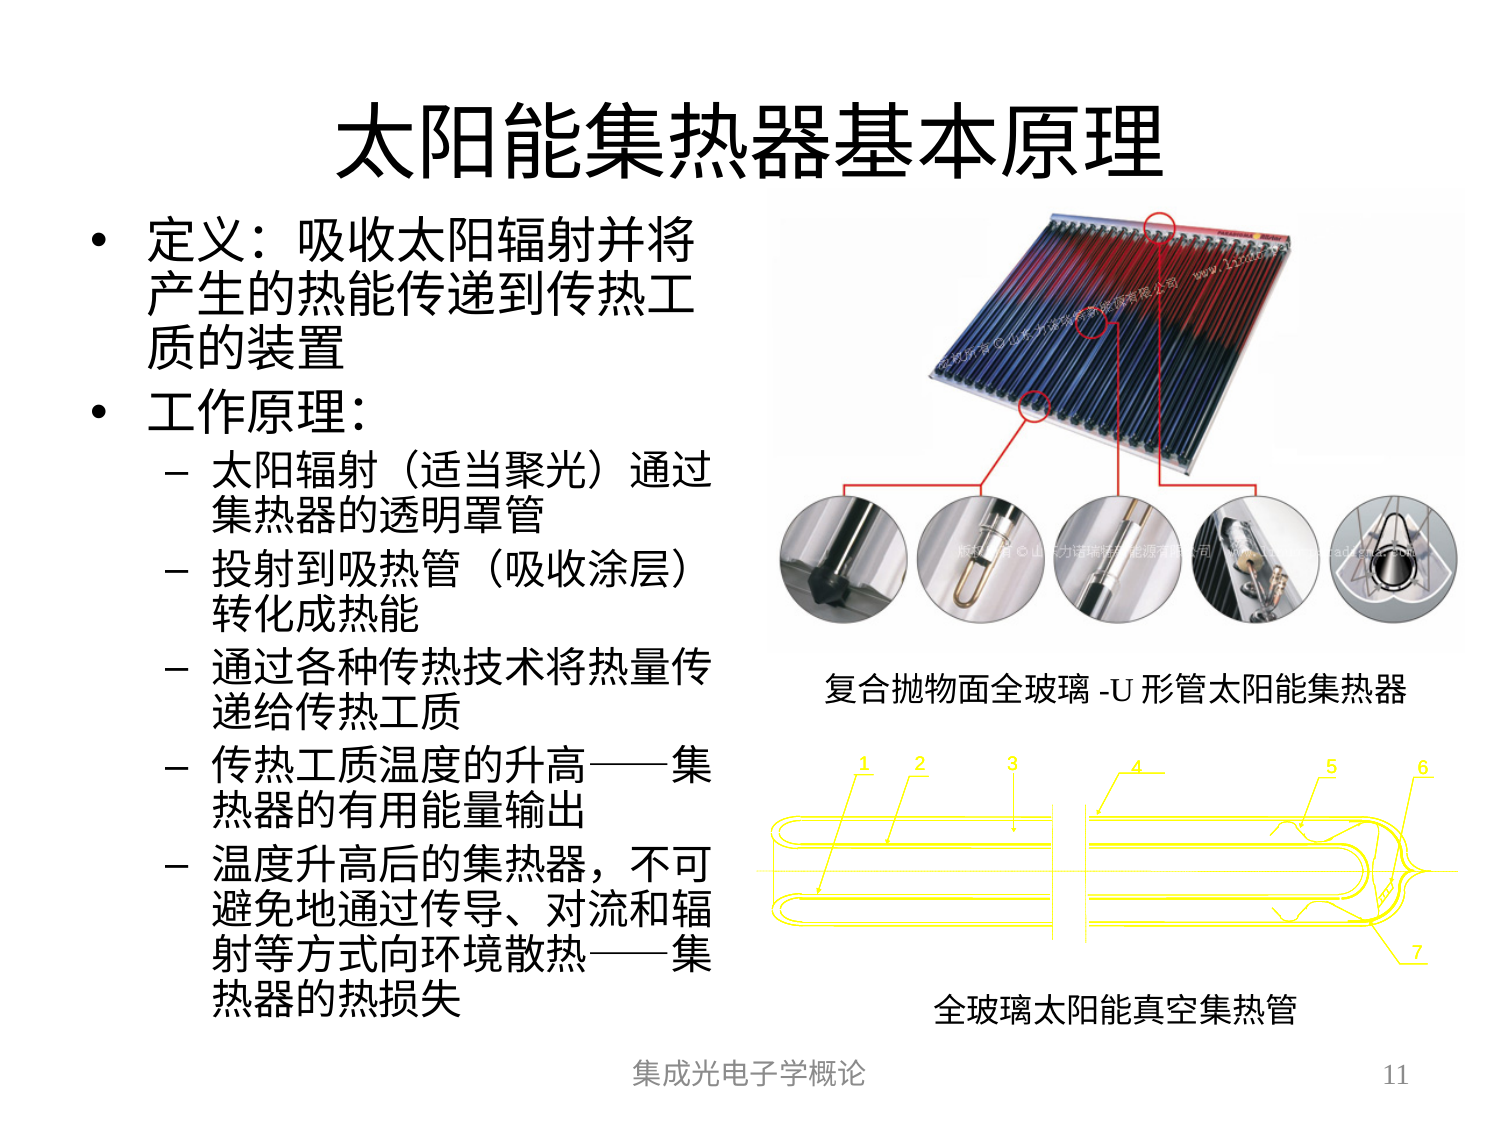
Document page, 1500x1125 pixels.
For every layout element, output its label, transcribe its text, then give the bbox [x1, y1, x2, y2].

list 定义：吸收太阳辐射并将产生的热能传递到传热工质的装置 工作原理： 太阳辐射（适当聚光）通过集热器的透明罩管 投射到吸热管（吸收涂层）转化成热能 通过各种传热技术将热量传递给传热工质 传热工质温度的升高——集热器的有用能量输出 温度升高后的集热器，不可避免地通过传导、对流和辐射等方式向环境散热——集热器的热损失 [75, 208, 750, 1069]
text_box 全玻璃太阳能真空集热管 [918, 982, 1314, 1037]
title 太阳能集热器基本原理 [75, 45, 1425, 233]
picture [756, 750, 1460, 973]
slide_number 11 [1074, 1042, 1425, 1103]
text_box 复合抛物面全玻璃-U形管太阳能集热器 [766, 660, 1467, 716]
footer 集成光电子学概论 [512, 1042, 988, 1103]
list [767, 188, 1465, 654]
